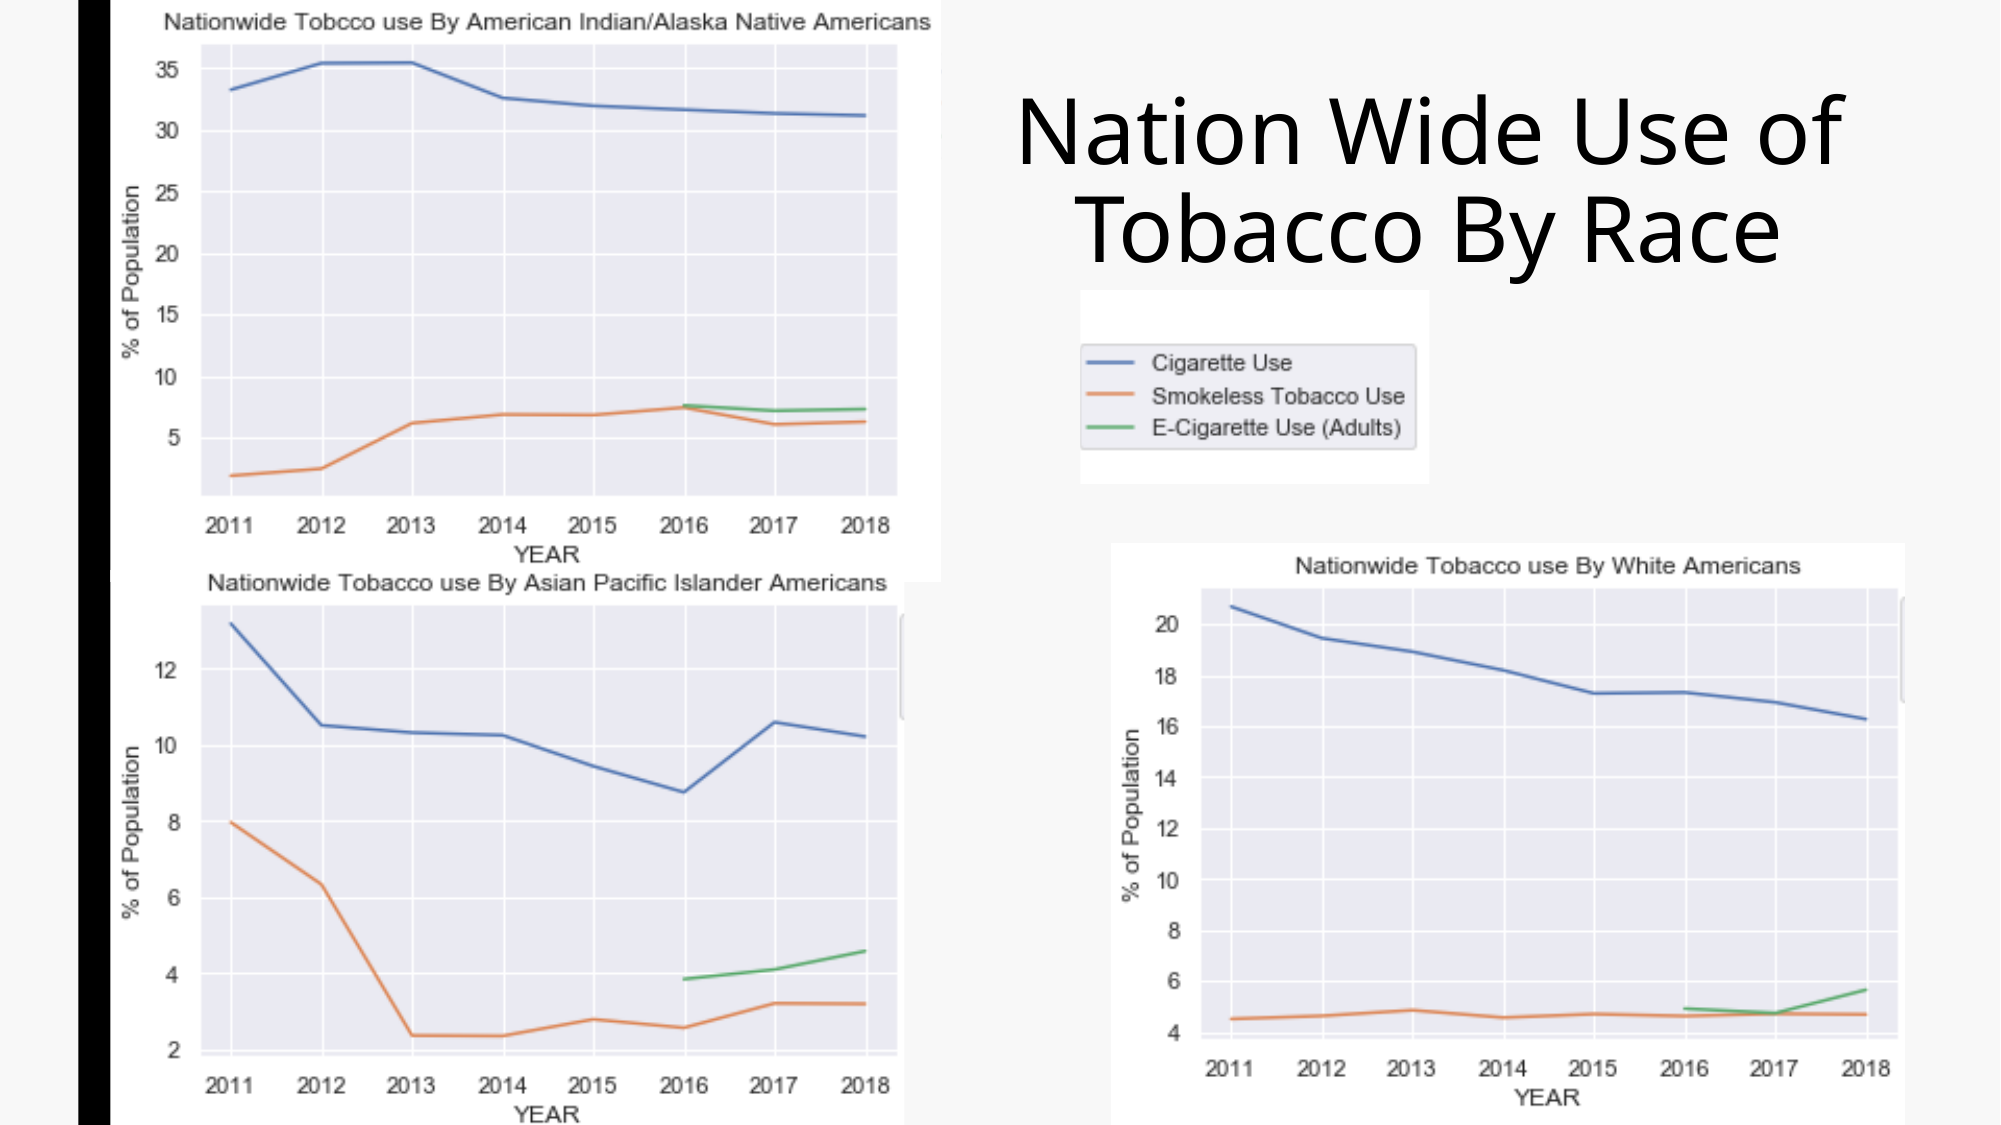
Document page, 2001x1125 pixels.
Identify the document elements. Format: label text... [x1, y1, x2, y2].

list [110, 0, 942, 582]
title Nation Wide Use of Tobacco By Race [999, 79, 1859, 323]
picture [1110, 543, 1905, 1125]
picture [110, 570, 905, 1125]
picture [1080, 290, 1430, 484]
